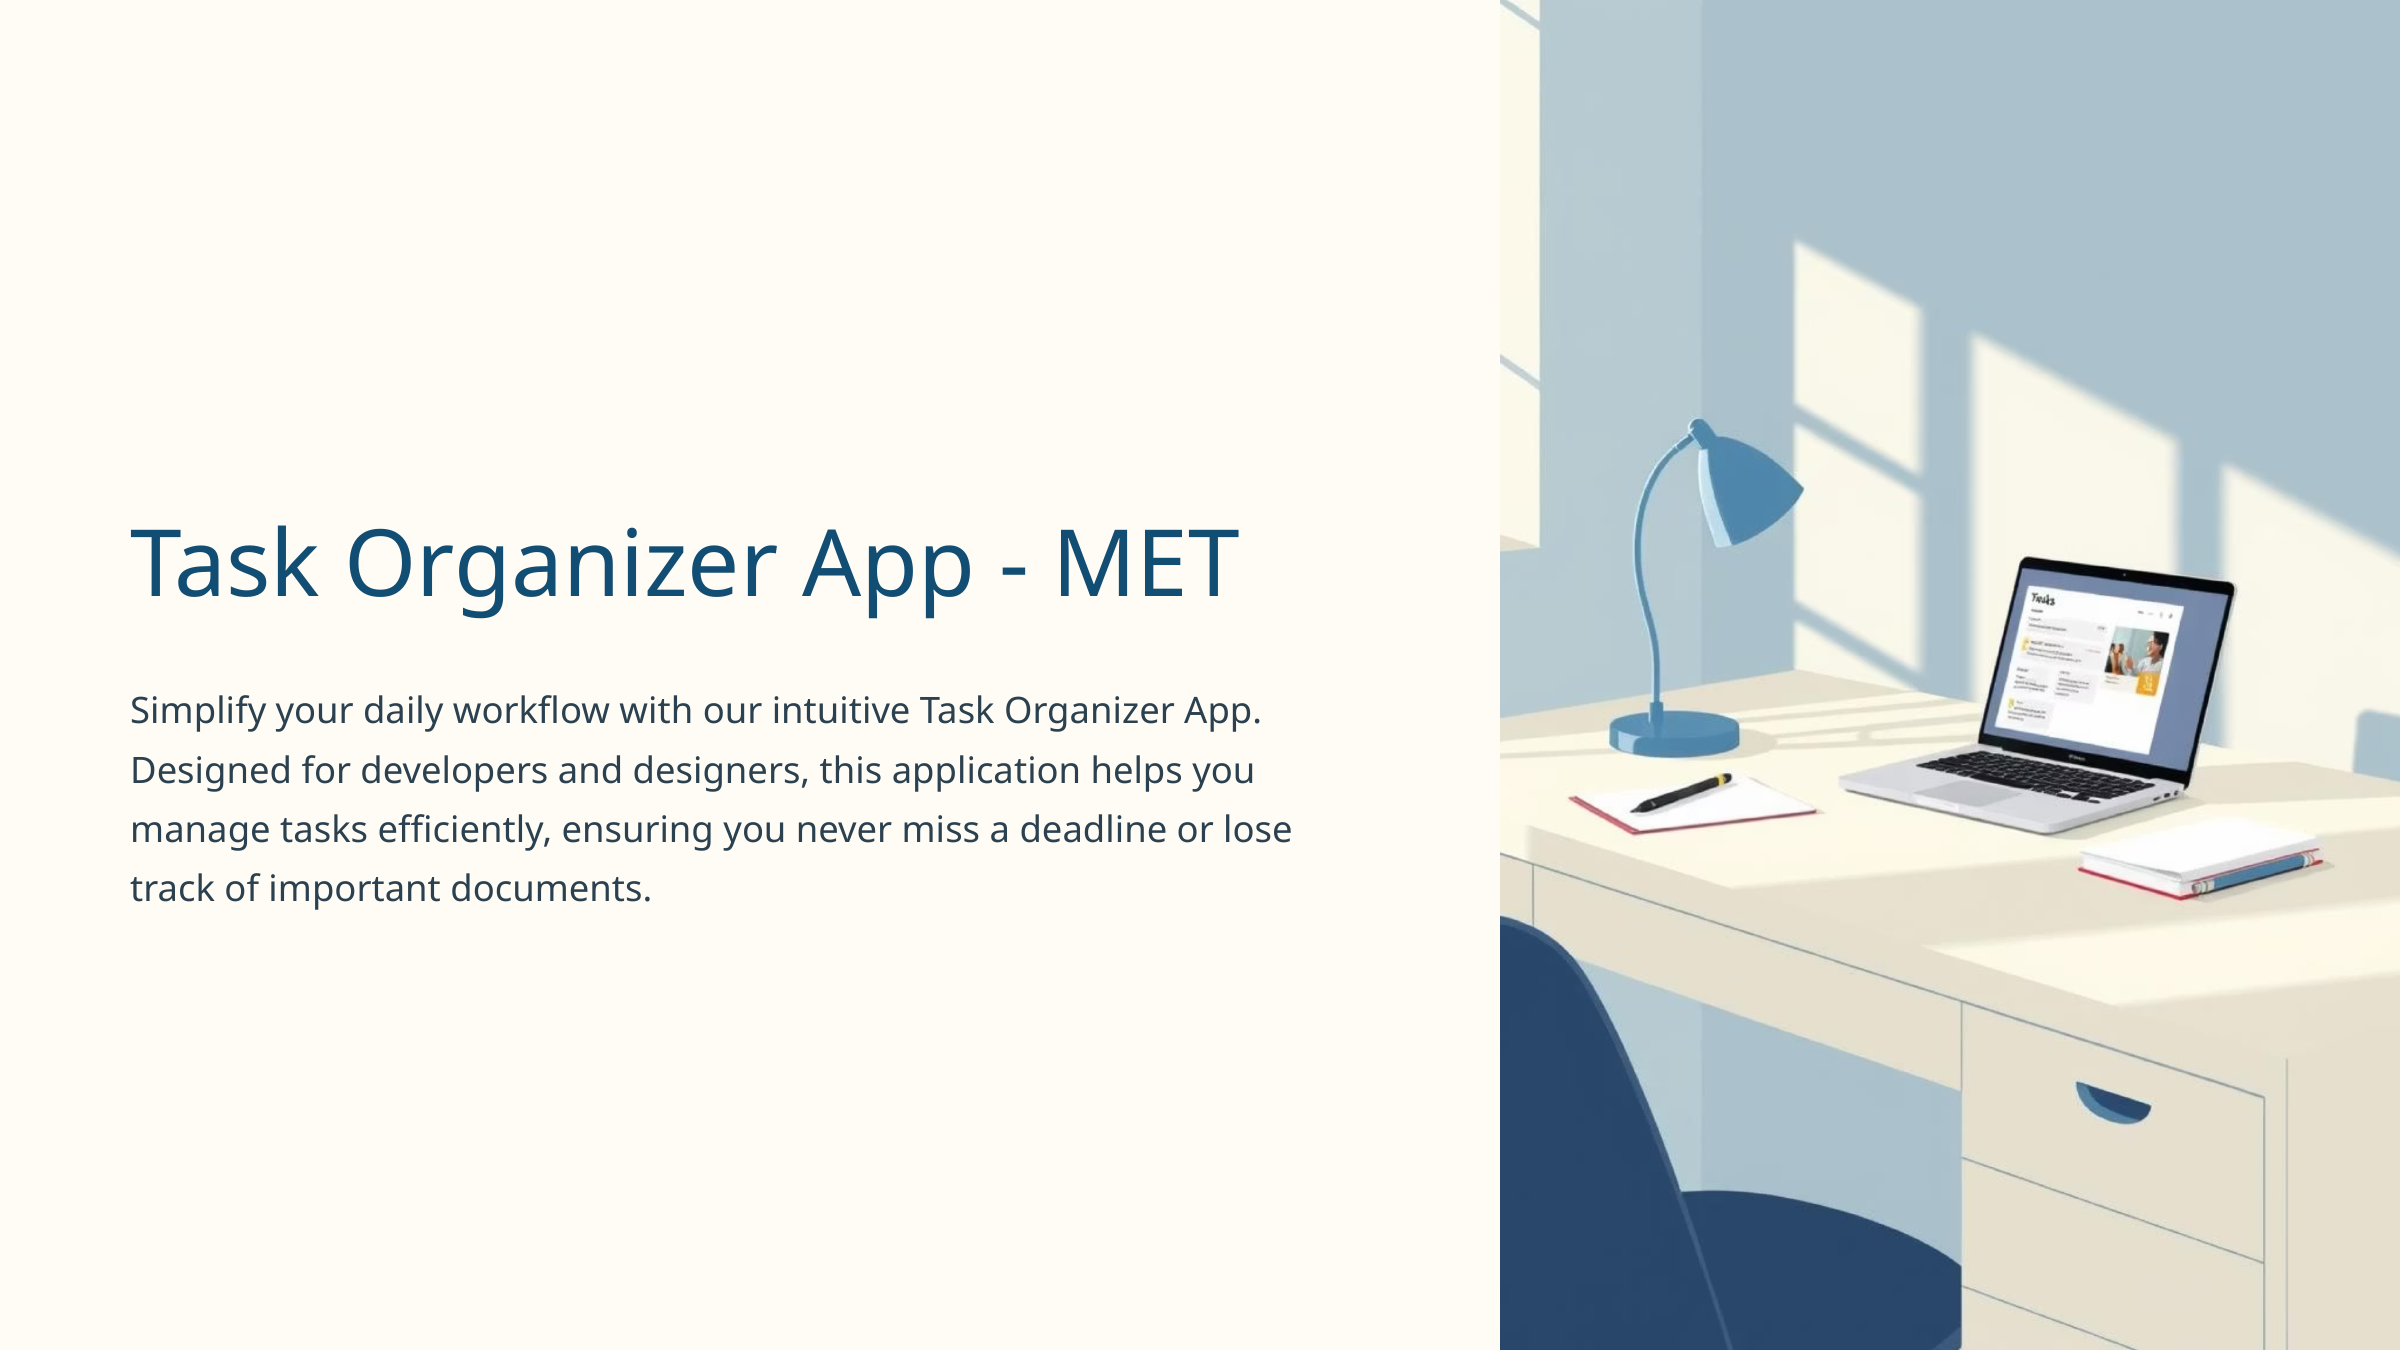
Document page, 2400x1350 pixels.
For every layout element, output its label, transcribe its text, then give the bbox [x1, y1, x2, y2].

text_box Simplify your daily workflow with our intuitive Task Organizer App. Designed for developers and designers, this application helps you manage tasks efficiently, ensuring you never miss a deadline or lose track of important documents. [130, 671, 1370, 851]
picture [1499, 0, 2400, 1350]
text_box Task Organizer App - MET [130, 499, 1303, 616]
